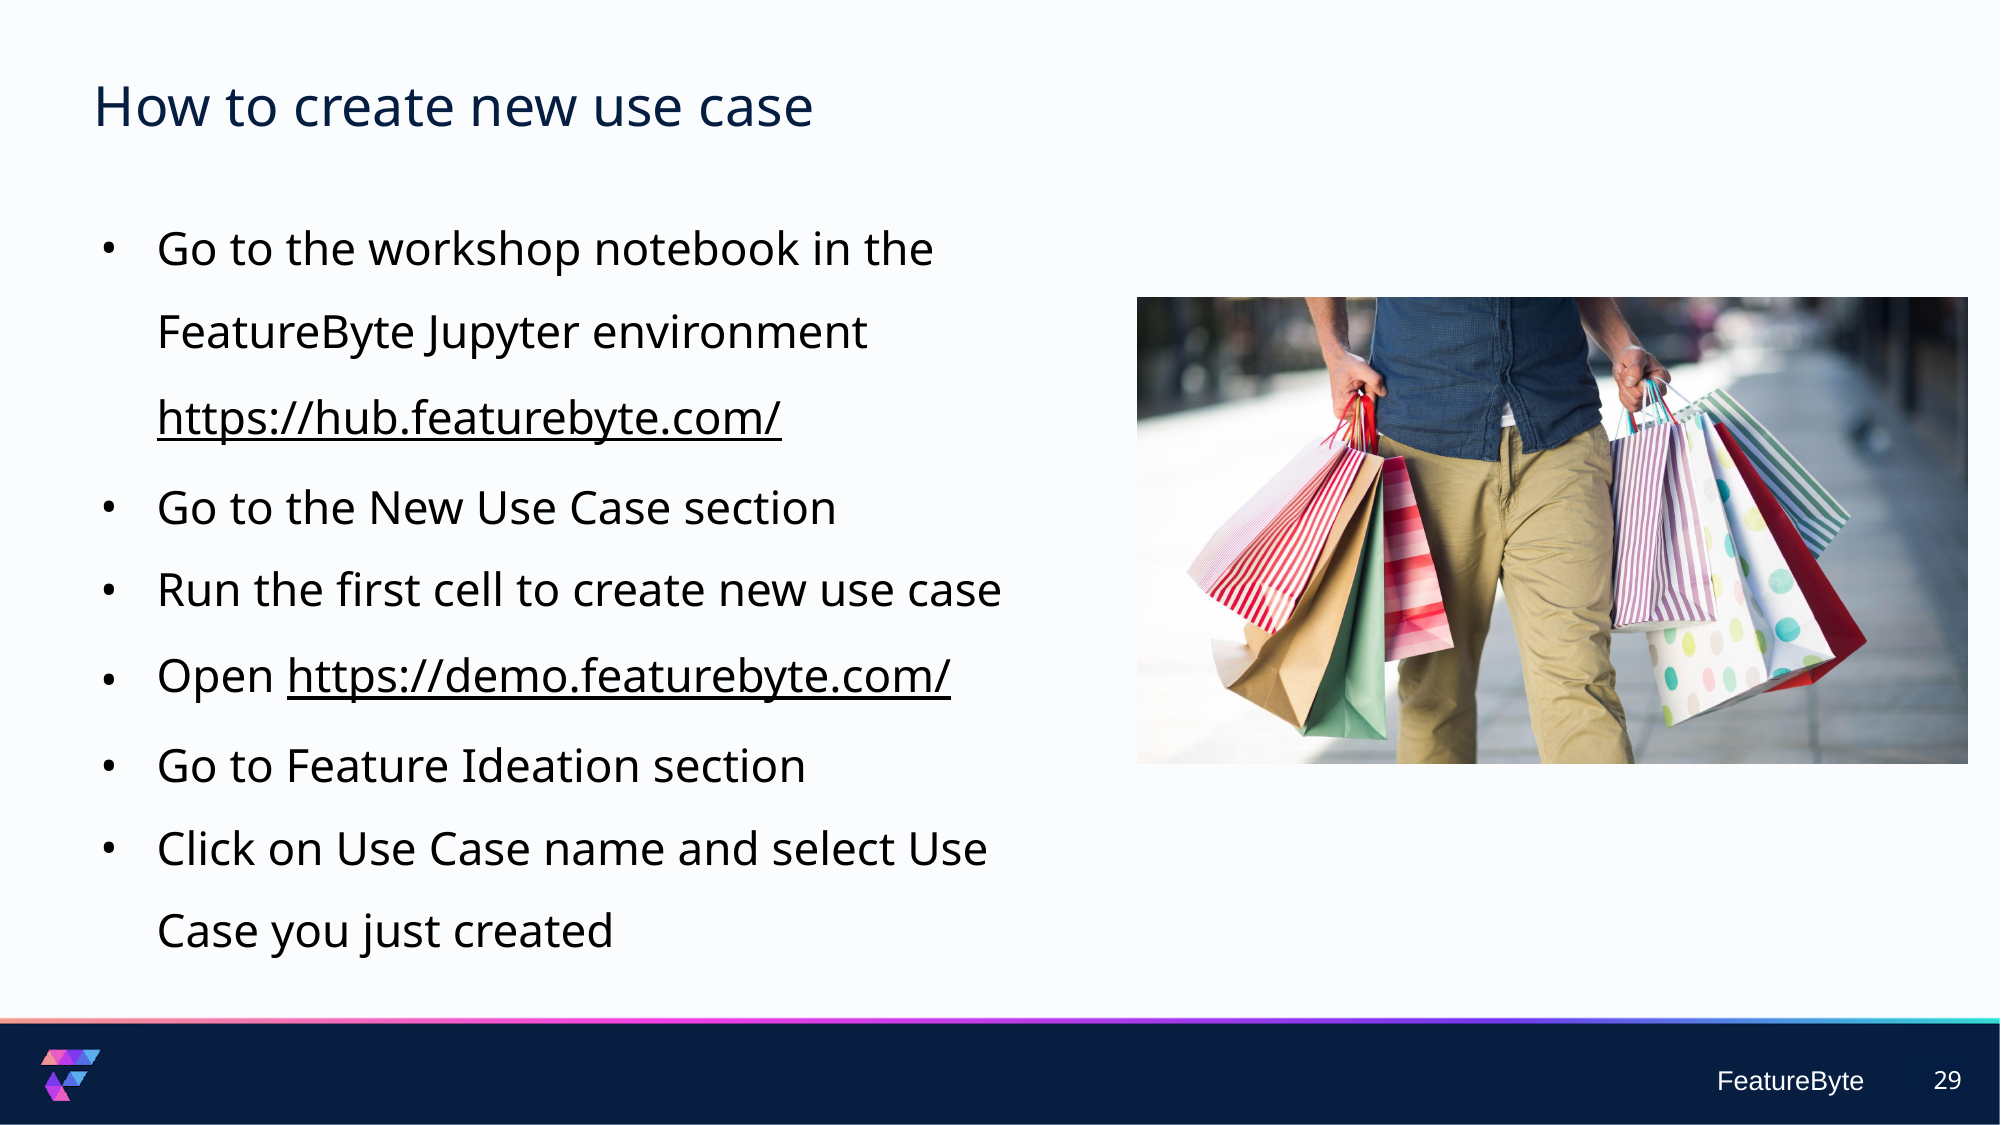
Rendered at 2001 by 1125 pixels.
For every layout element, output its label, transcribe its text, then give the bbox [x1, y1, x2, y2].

list How to create new use case [78, 63, 1596, 155]
picture [0, 0, 2000, 1125]
text_box Go to the workshop notebook in the FeatureByte Jupyter environment https://hub.featurebyte.com/ Go to the New Use Case section Run the first cell to create new use case Open https://demo.featurebyte.com/ Go to Feature Ideation section Click on Use Case name and select Use Case you just created [85, 184, 1087, 954]
slide_number ‹#› [1527, 1051, 1978, 1112]
